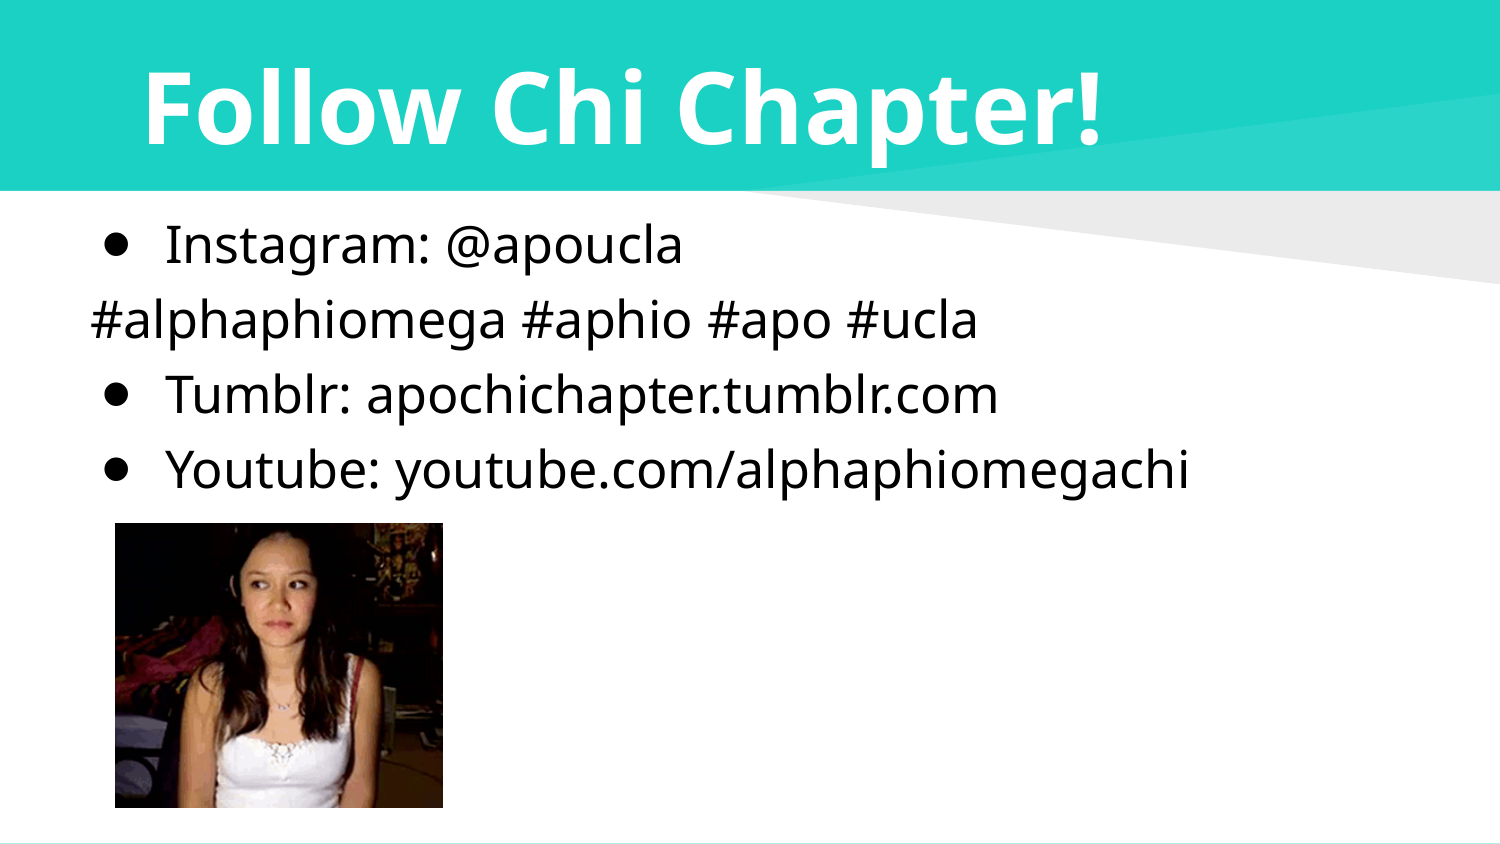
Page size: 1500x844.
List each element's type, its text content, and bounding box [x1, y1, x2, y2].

list Instagram: @apoucla #alphaphiomega #aphio #apo #ucla Tumblr: apochichapter.tumblr.com Youtube: youtube.com/alphaphiomegachi [75, 196, 1425, 808]
title Follow Chi Chapter! [75, 33, 1425, 175]
picture [114, 522, 444, 809]
